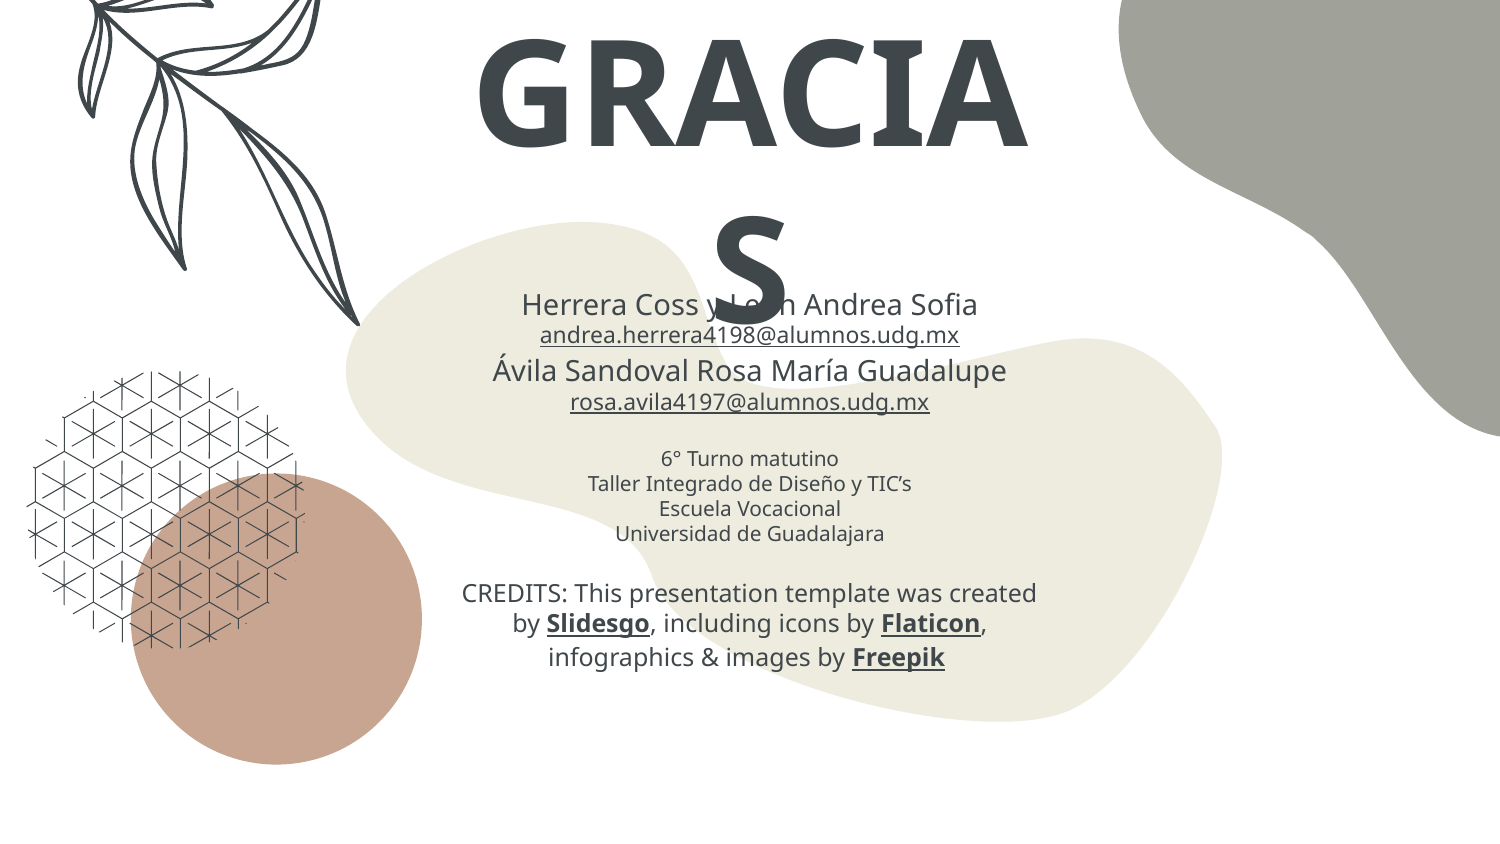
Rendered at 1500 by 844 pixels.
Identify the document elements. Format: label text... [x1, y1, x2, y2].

subtitle Herrera Coss y León Andrea Sofia andrea.herrera4198@alumnos.udg.mx Ávila Sandoval Rosa María Guadalupe rosa.avila4197@alumnos.udg.mx 6° Turno matutino Taller Integrado de Diseño y TIC’s Escuela Vocacional Universidad de Guadalajara [421, 271, 1079, 573]
title GRACIAS [421, 88, 1079, 264]
